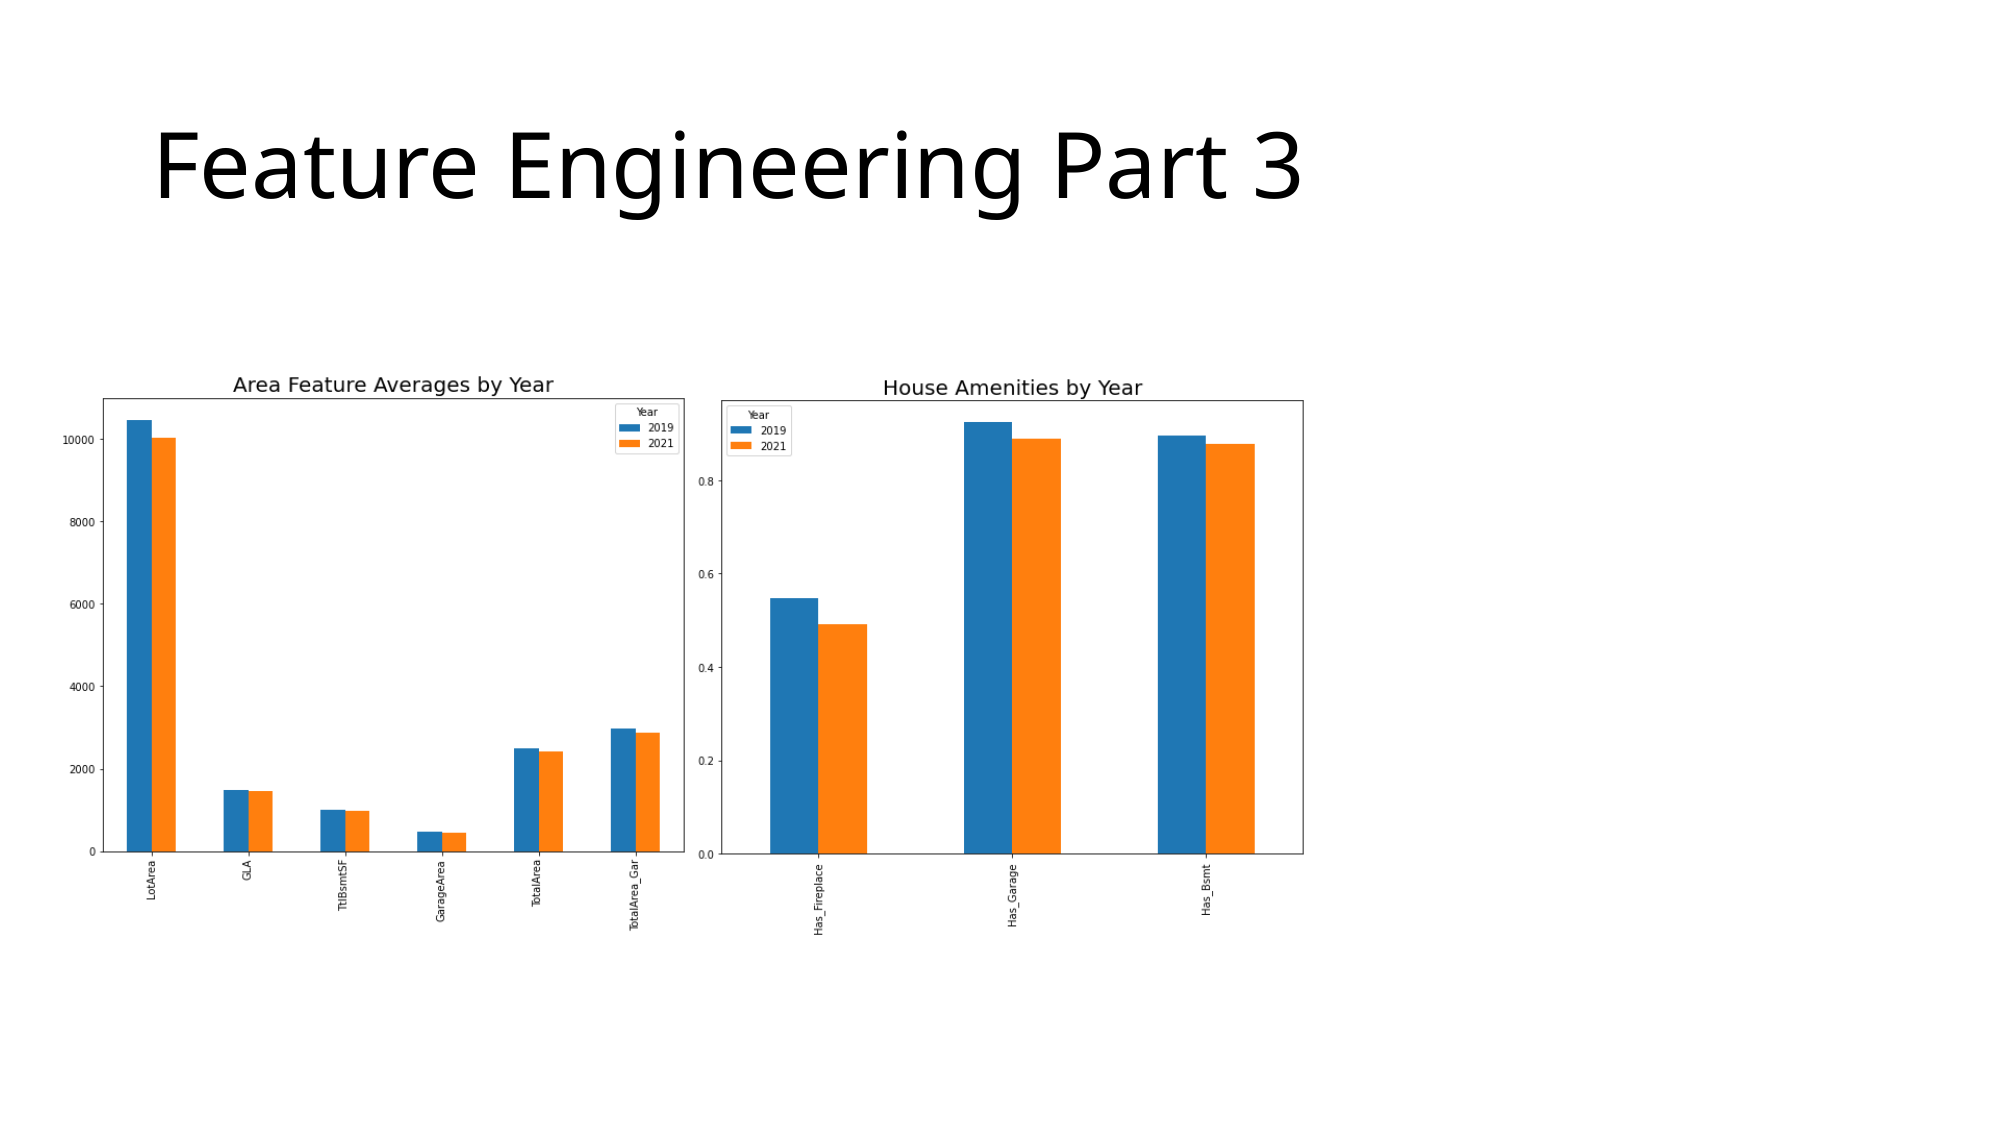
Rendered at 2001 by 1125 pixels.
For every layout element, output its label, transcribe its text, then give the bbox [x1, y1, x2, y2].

title Feature Engineering Part 3 [137, 59, 1863, 278]
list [690, 372, 1310, 940]
picture [55, 369, 691, 938]
